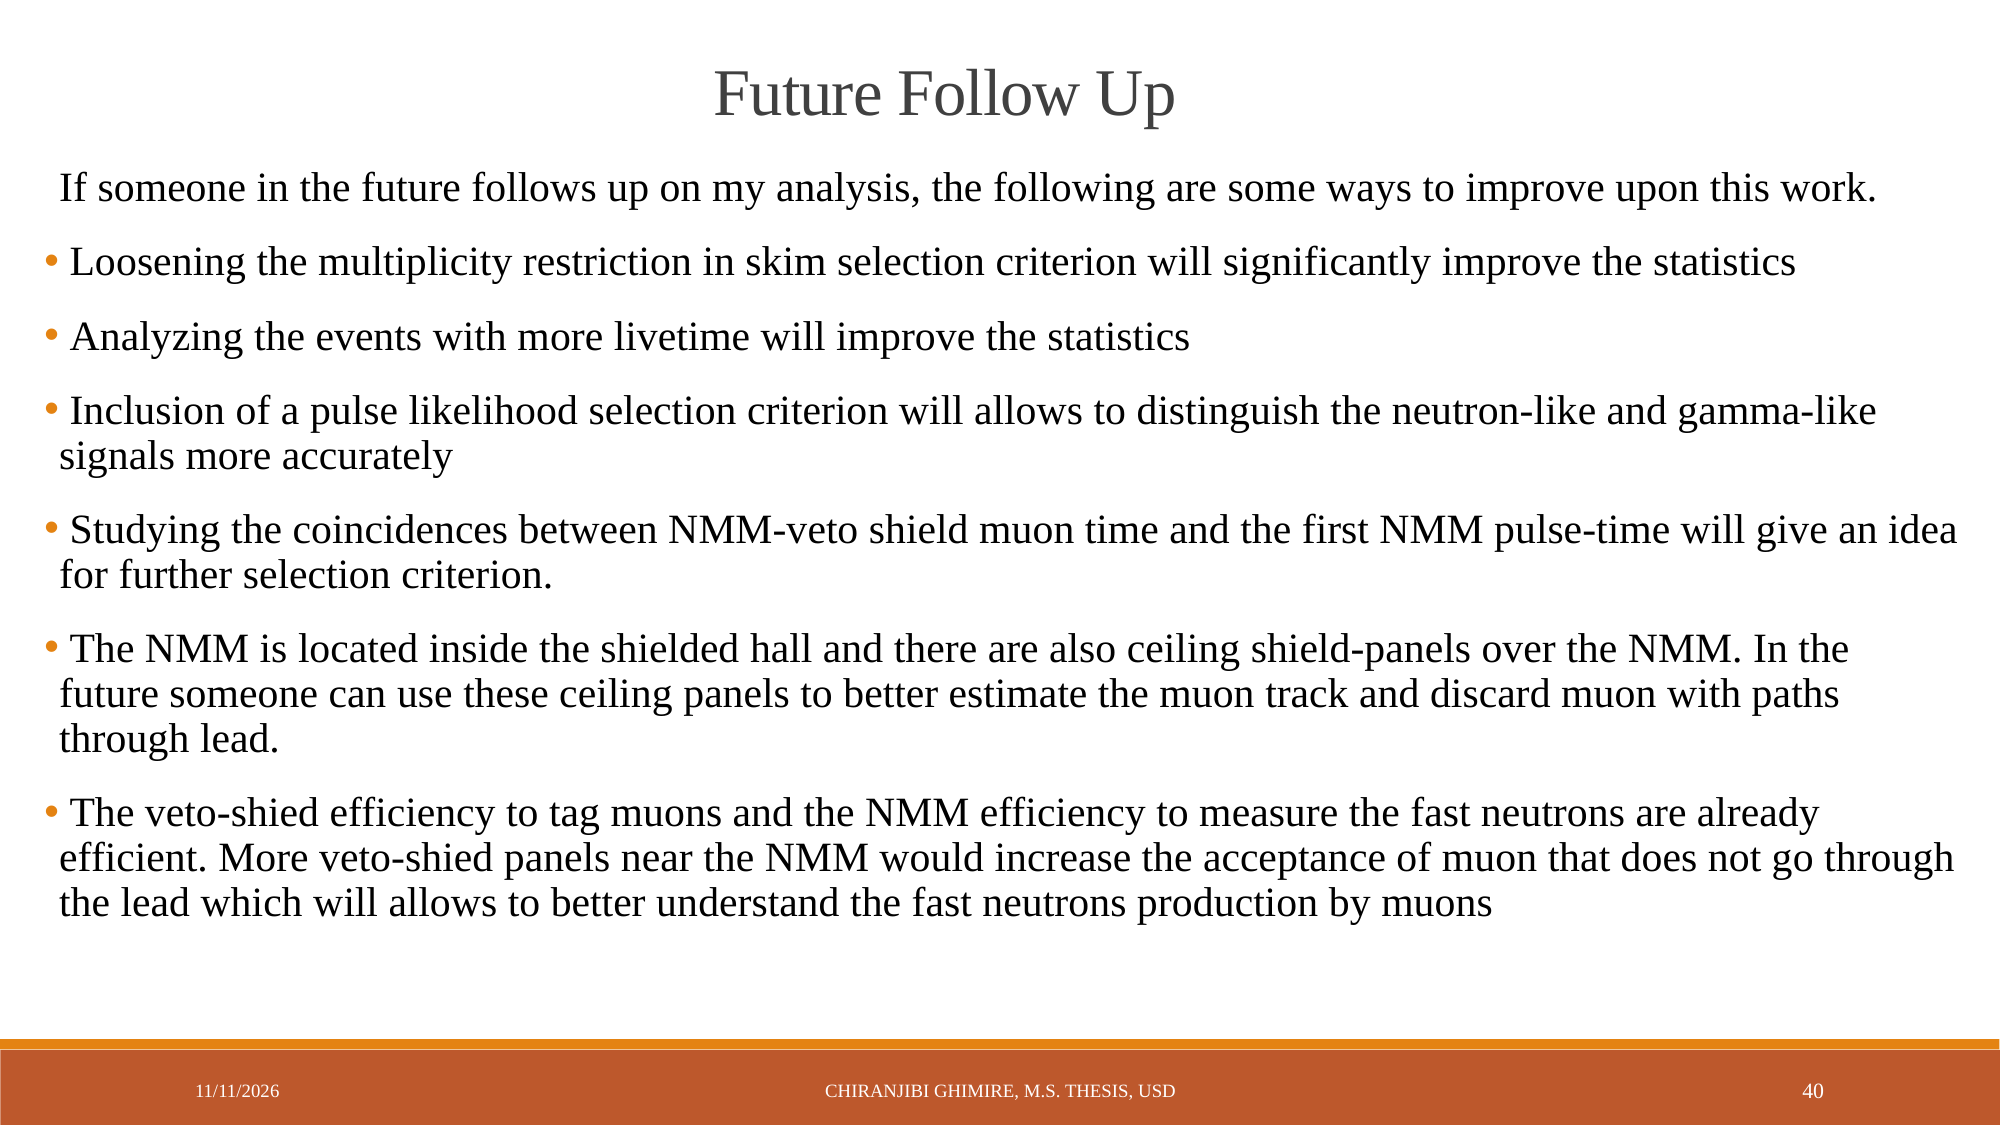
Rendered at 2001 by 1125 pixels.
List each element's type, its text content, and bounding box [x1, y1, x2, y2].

list If someone in the future follows up on my analysis, the following are some ways to improve upon this work. Loosening the multiplicity restriction in skim selection criterion will significantly improve the statistics Analyzing the events with more livetime will improve the statistics Inclusion of a pulse likelihood selection criterion will allows to distinguish the neutron-like and gamma-like signals more accurately Studying the coincidences between NMM-veto shield muon time and the first NMM pulse-time will give an idea for further selection criterion. The NMM is located inside the shielded hall and there are also ceiling shield-panels over the NMM. In the future someone can use these ceiling panels to better estimate the muon track and discard muon with paths through lead. The veto-shied efficiency to tag muons and the NMM efficiency to measure the fast neutrons are already efficient. More veto-shied panels near the NMM would increase the acceptance of muon that does not go through the lead which will allows to better understand the fast neutrons production by muons [44, 157, 1961, 992]
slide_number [179, 1059, 586, 1120]
title Future Follow Up [179, 50, 1830, 137]
footer Chiranjibi Ghimire, M.S. Thesis, USD [604, 1059, 1396, 1120]
slide_number 40 [1624, 1059, 1840, 1120]
